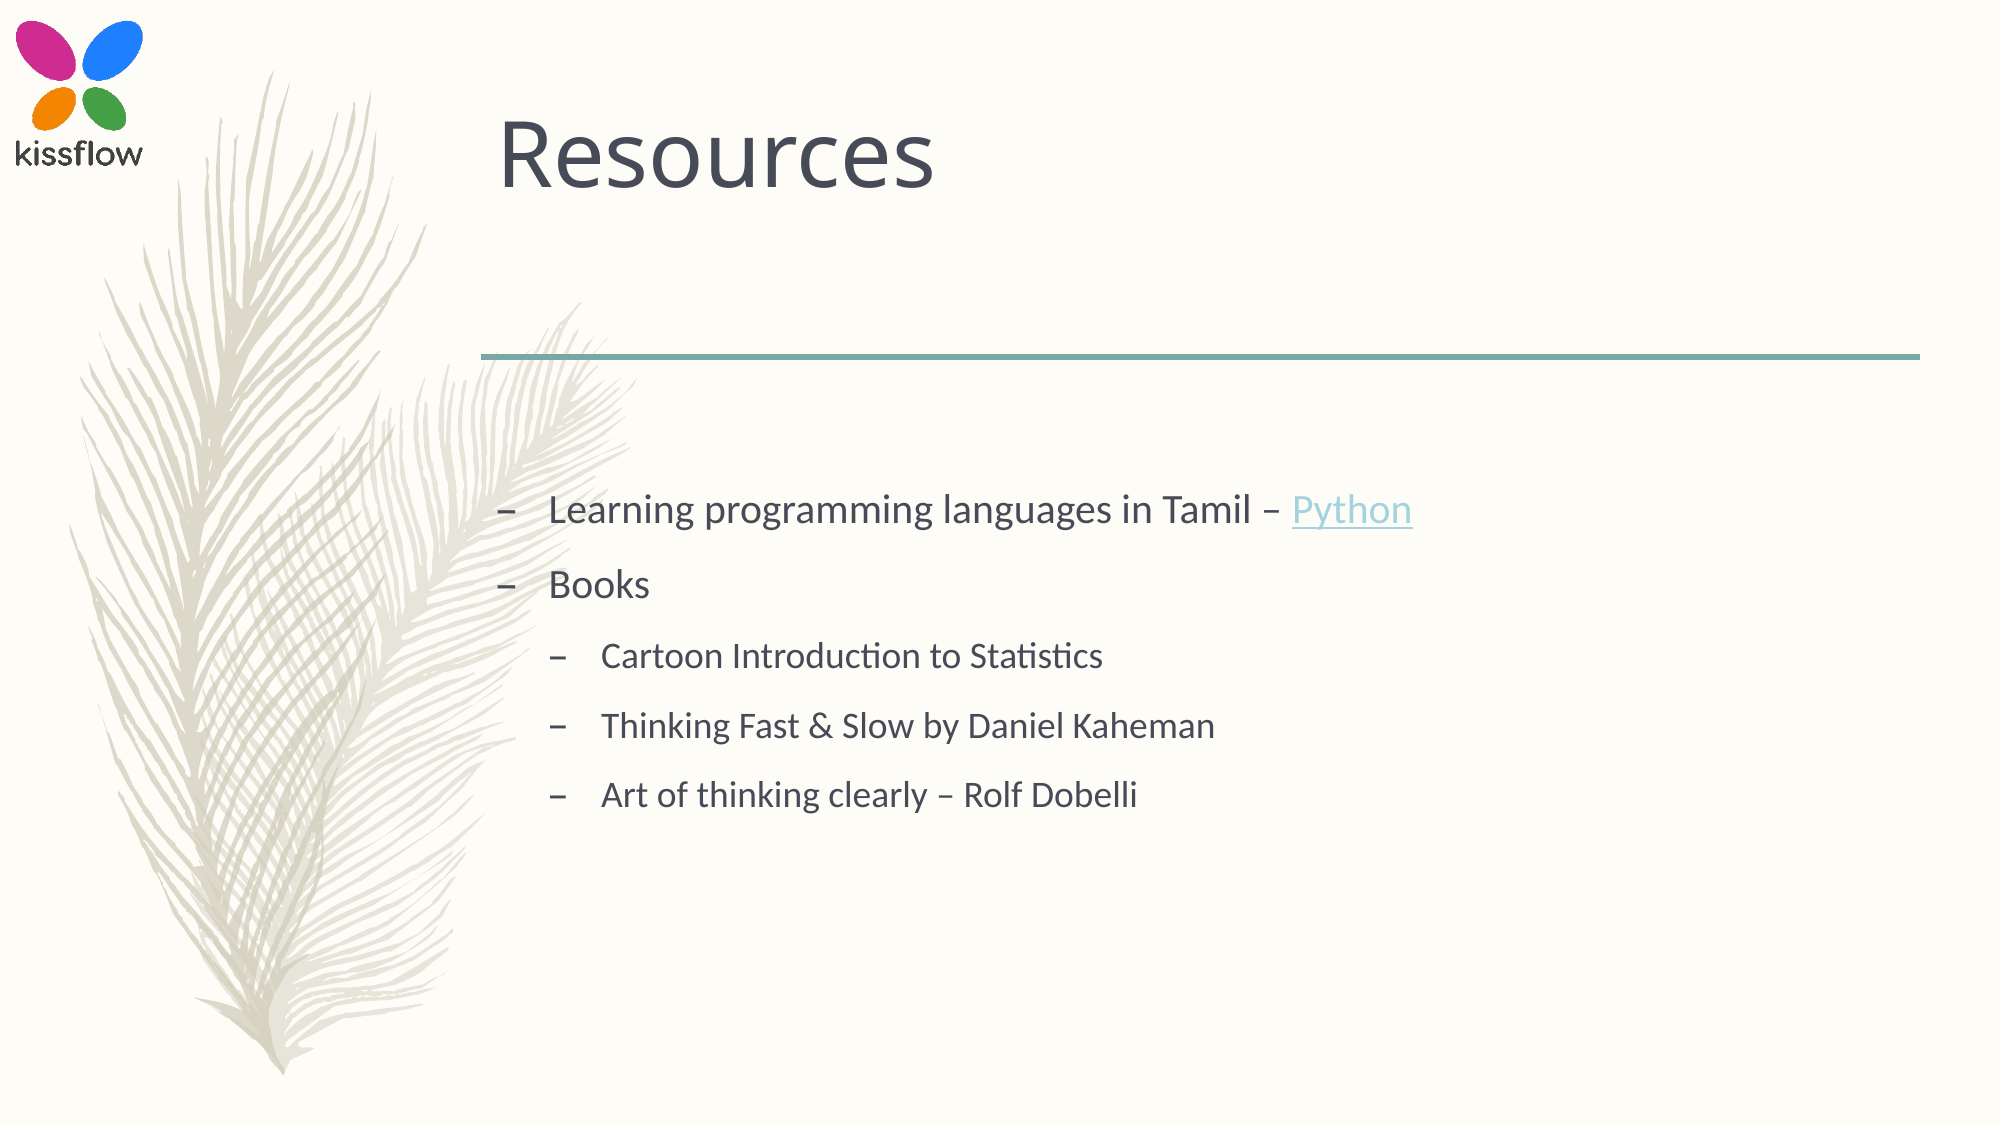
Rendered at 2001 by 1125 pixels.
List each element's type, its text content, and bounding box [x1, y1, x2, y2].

list Learning programming languages in Tamil – Python Books Cartoon Introduction to Statistics Thinking Fast & Slow by Daniel Kaheman Art of thinking clearly – Rolf Dobelli [481, 399, 1920, 999]
picture [12, 17, 145, 169]
title Resources [481, 93, 1920, 350]
